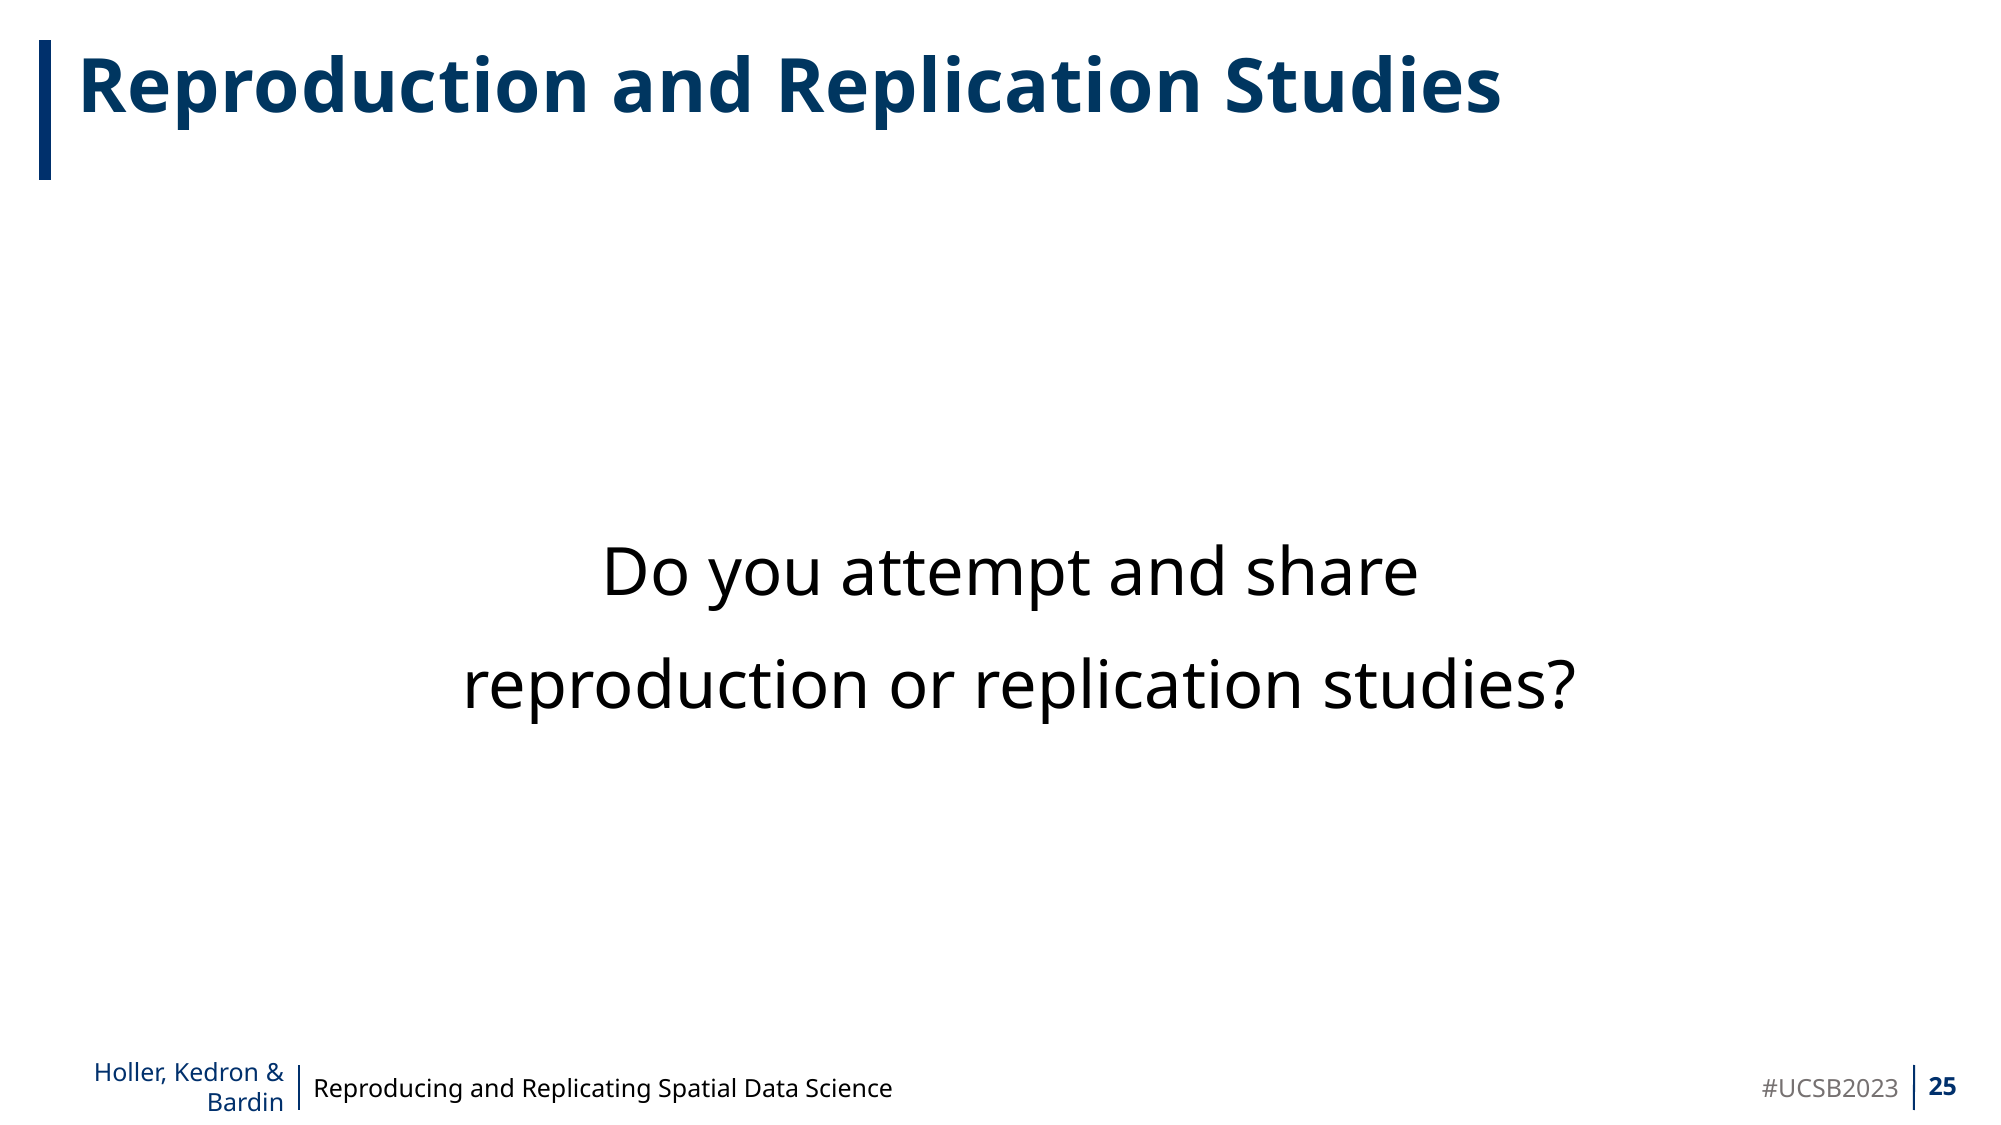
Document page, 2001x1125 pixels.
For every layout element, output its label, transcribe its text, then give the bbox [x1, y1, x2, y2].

list Do you attempt and share reproduction or replication studies? [63, 226, 1960, 1016]
list Reproduction and Replication Studies [63, 40, 1748, 130]
